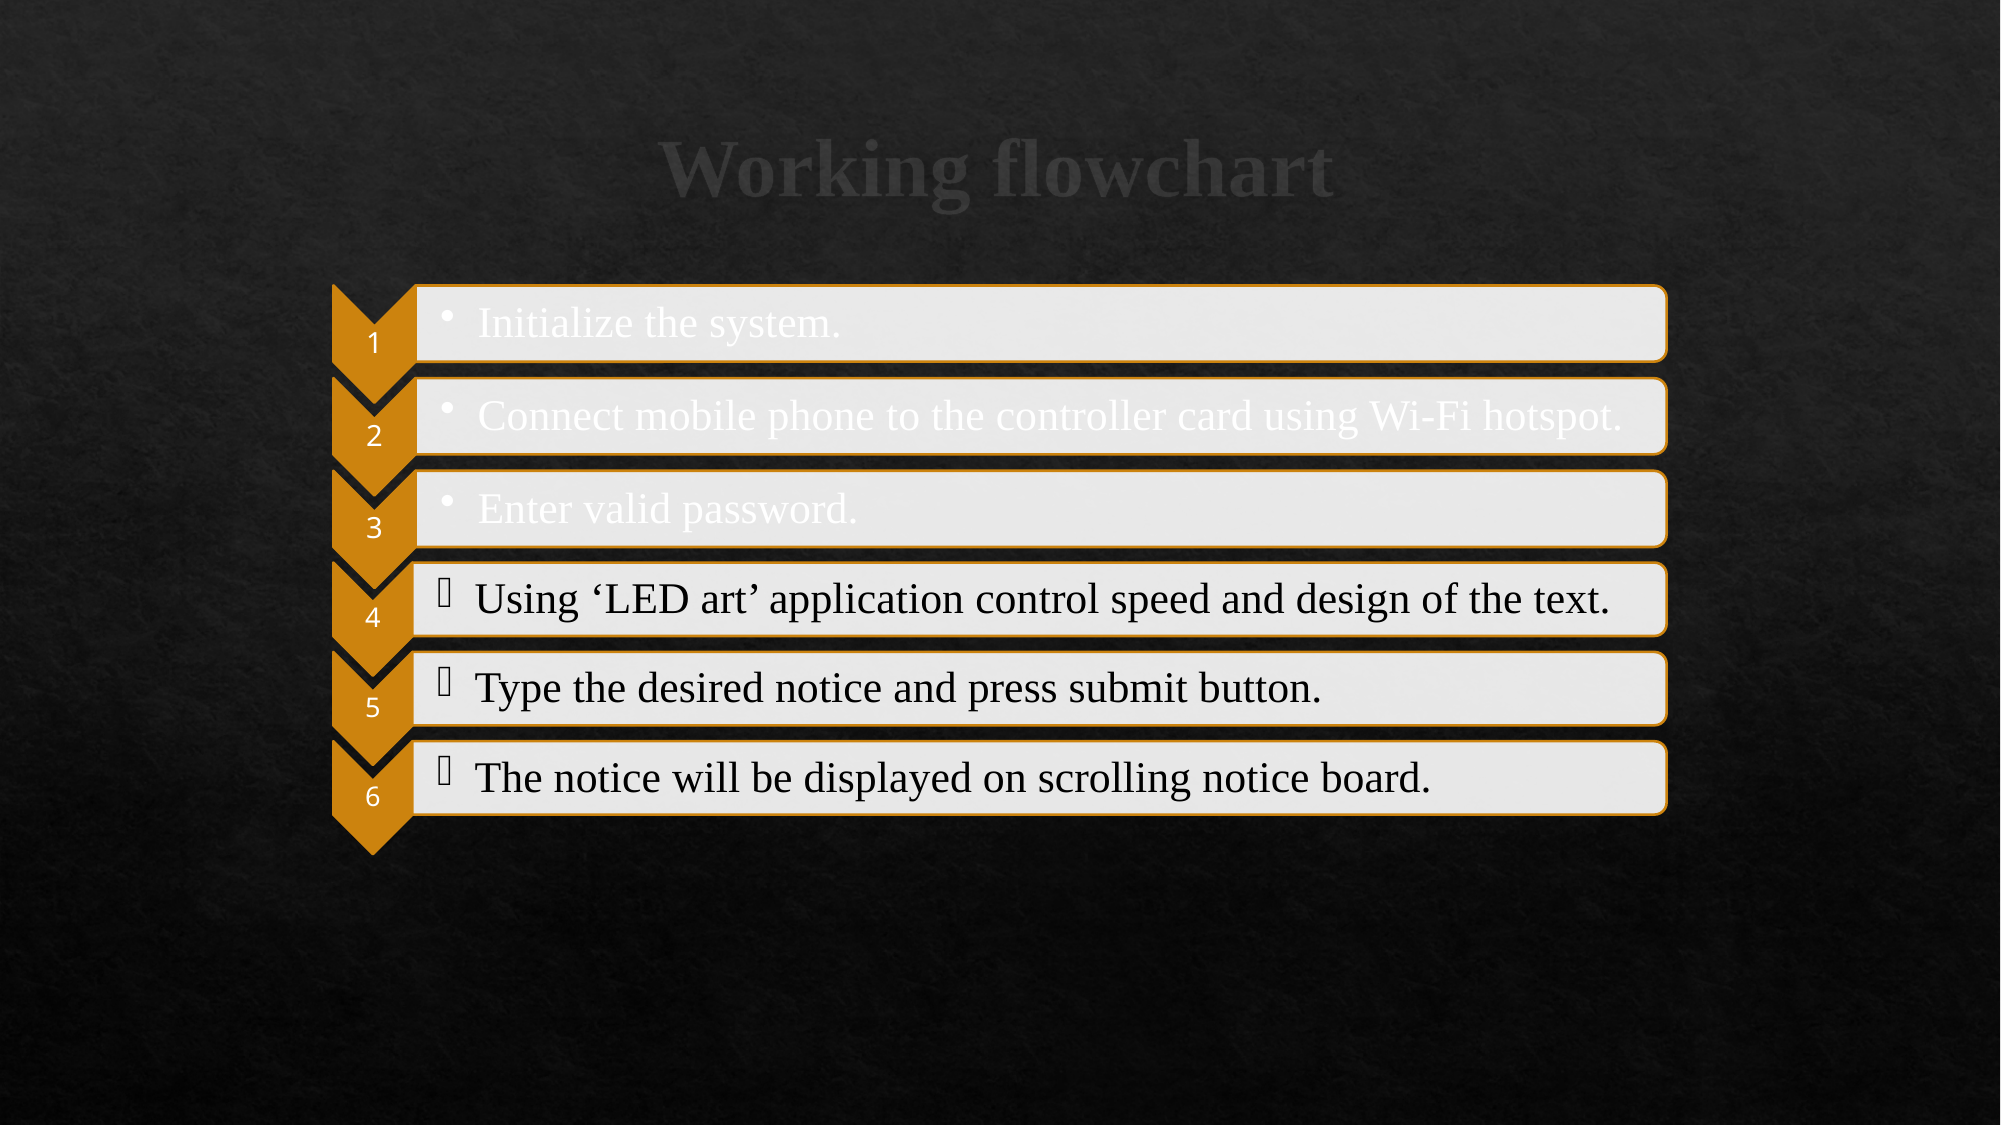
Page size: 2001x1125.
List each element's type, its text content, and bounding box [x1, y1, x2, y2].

subtitle [130, 236, 1881, 881]
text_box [332, 562, 1667, 855]
title Working flowchart [130, 60, 1881, 222]
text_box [332, 284, 1667, 560]
